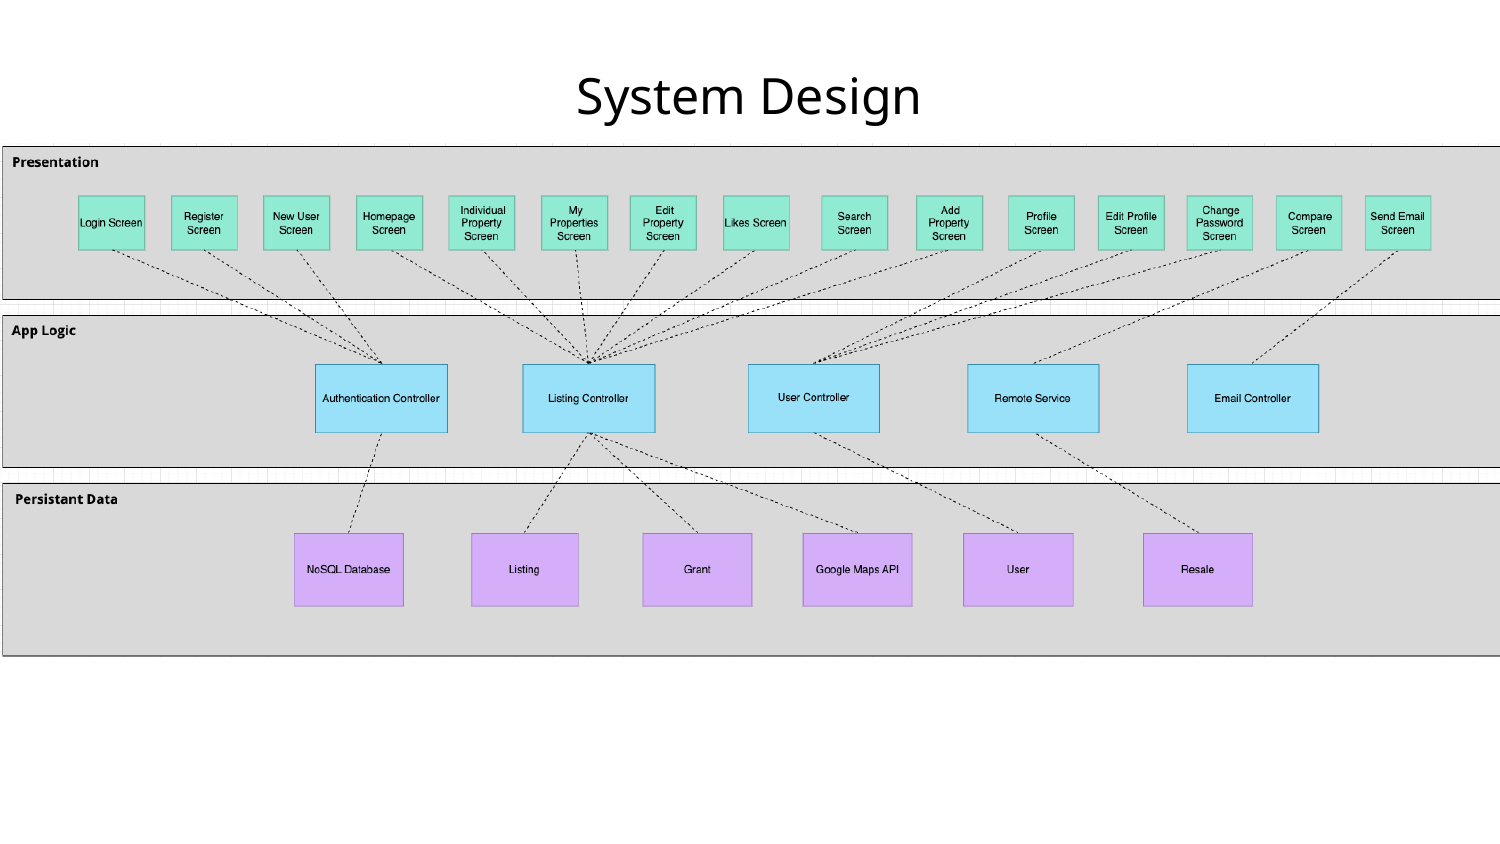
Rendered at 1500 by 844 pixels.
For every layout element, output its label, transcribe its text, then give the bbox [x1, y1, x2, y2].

picture [0, 143, 1500, 657]
title System Design [348, 63, 1152, 127]
